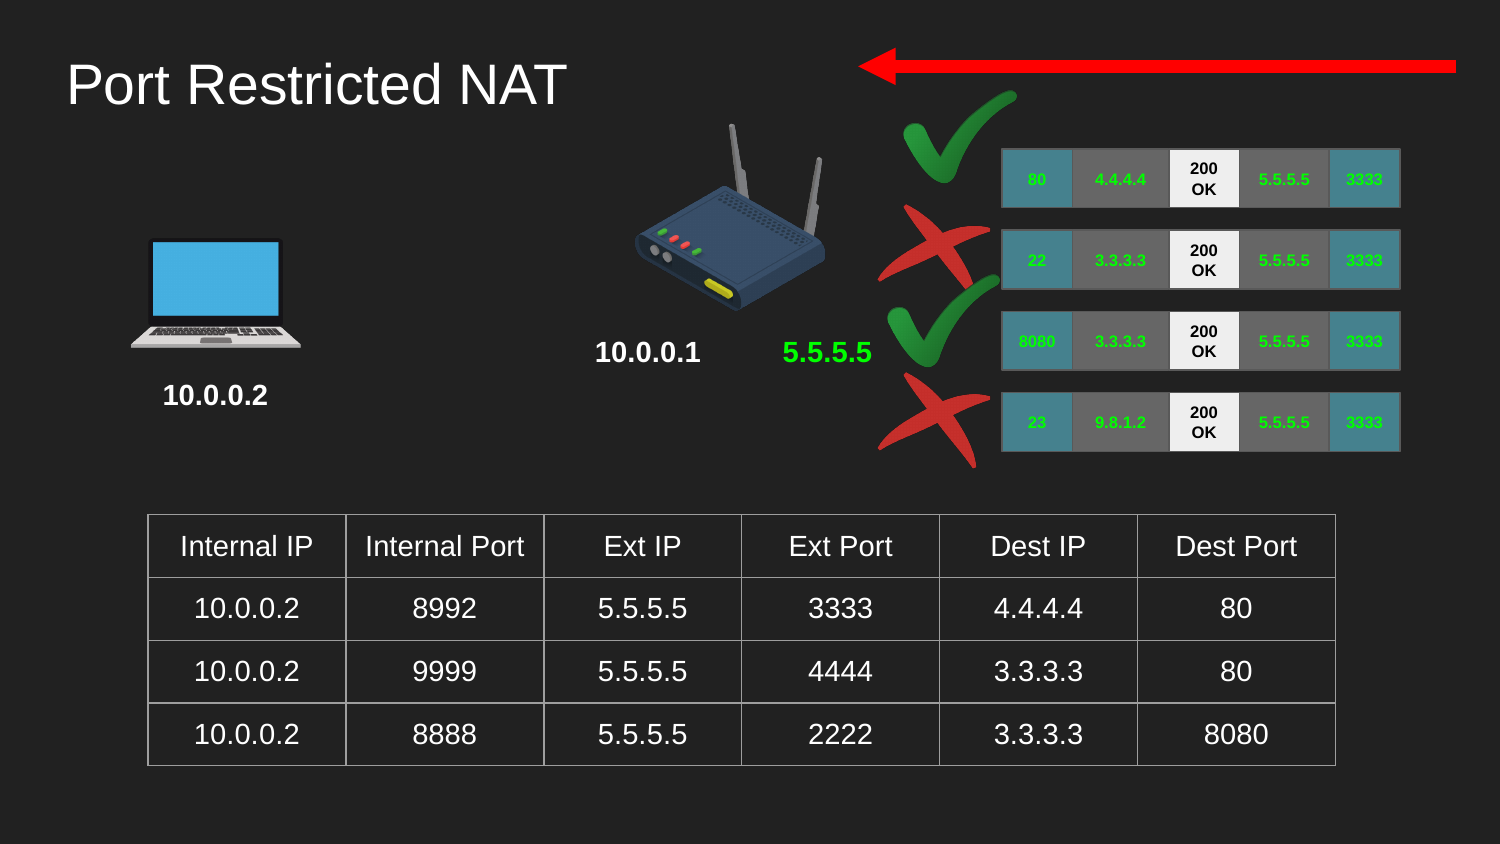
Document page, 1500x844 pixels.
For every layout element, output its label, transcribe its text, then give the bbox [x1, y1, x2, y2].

table_cell 8080 [1138, 704, 1335, 765]
table_cell 80 [1138, 641, 1335, 702]
table_cell 10.0.0.2 [149, 578, 345, 640]
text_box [1001, 392, 1401, 452]
table_cell 8888 [347, 704, 543, 765]
table_cell 2222 [742, 704, 939, 765]
table_cell 9999 [347, 641, 543, 702]
table_cell 10.0.0.2 [149, 641, 345, 702]
table_header Internal IP [149, 515, 345, 577]
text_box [99, 194, 332, 423]
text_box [1001, 229, 1401, 290]
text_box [531, 120, 896, 379]
table_cell 80 [1138, 578, 1335, 640]
table_cell 3333 [742, 578, 939, 640]
table_cell 3.3.3.3 [940, 704, 1137, 765]
table_cell 8992 [347, 578, 543, 640]
table_header Ext IP [545, 515, 741, 577]
table_cell 5.5.5.5 [545, 578, 741, 640]
title Port Restricted NAT [51, 38, 695, 132]
table_cell 5.5.5.5 [545, 704, 741, 765]
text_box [1007, 311, 1401, 371]
table_cell 3.3.3.3 [940, 641, 1137, 702]
table_header Internal Port [347, 515, 543, 577]
table_cell 4.4.4.4 [940, 578, 1137, 640]
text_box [1001, 148, 1401, 208]
table_header Ext Port [742, 515, 939, 577]
table_cell 5.5.5.5 [545, 641, 741, 702]
table_header Dest IP [940, 515, 1137, 577]
picture [877, 78, 1019, 481]
table_header Dest Port [1138, 515, 1335, 577]
table_cell 10.0.0.2 [149, 704, 345, 765]
table_cell 4444 [742, 641, 939, 702]
